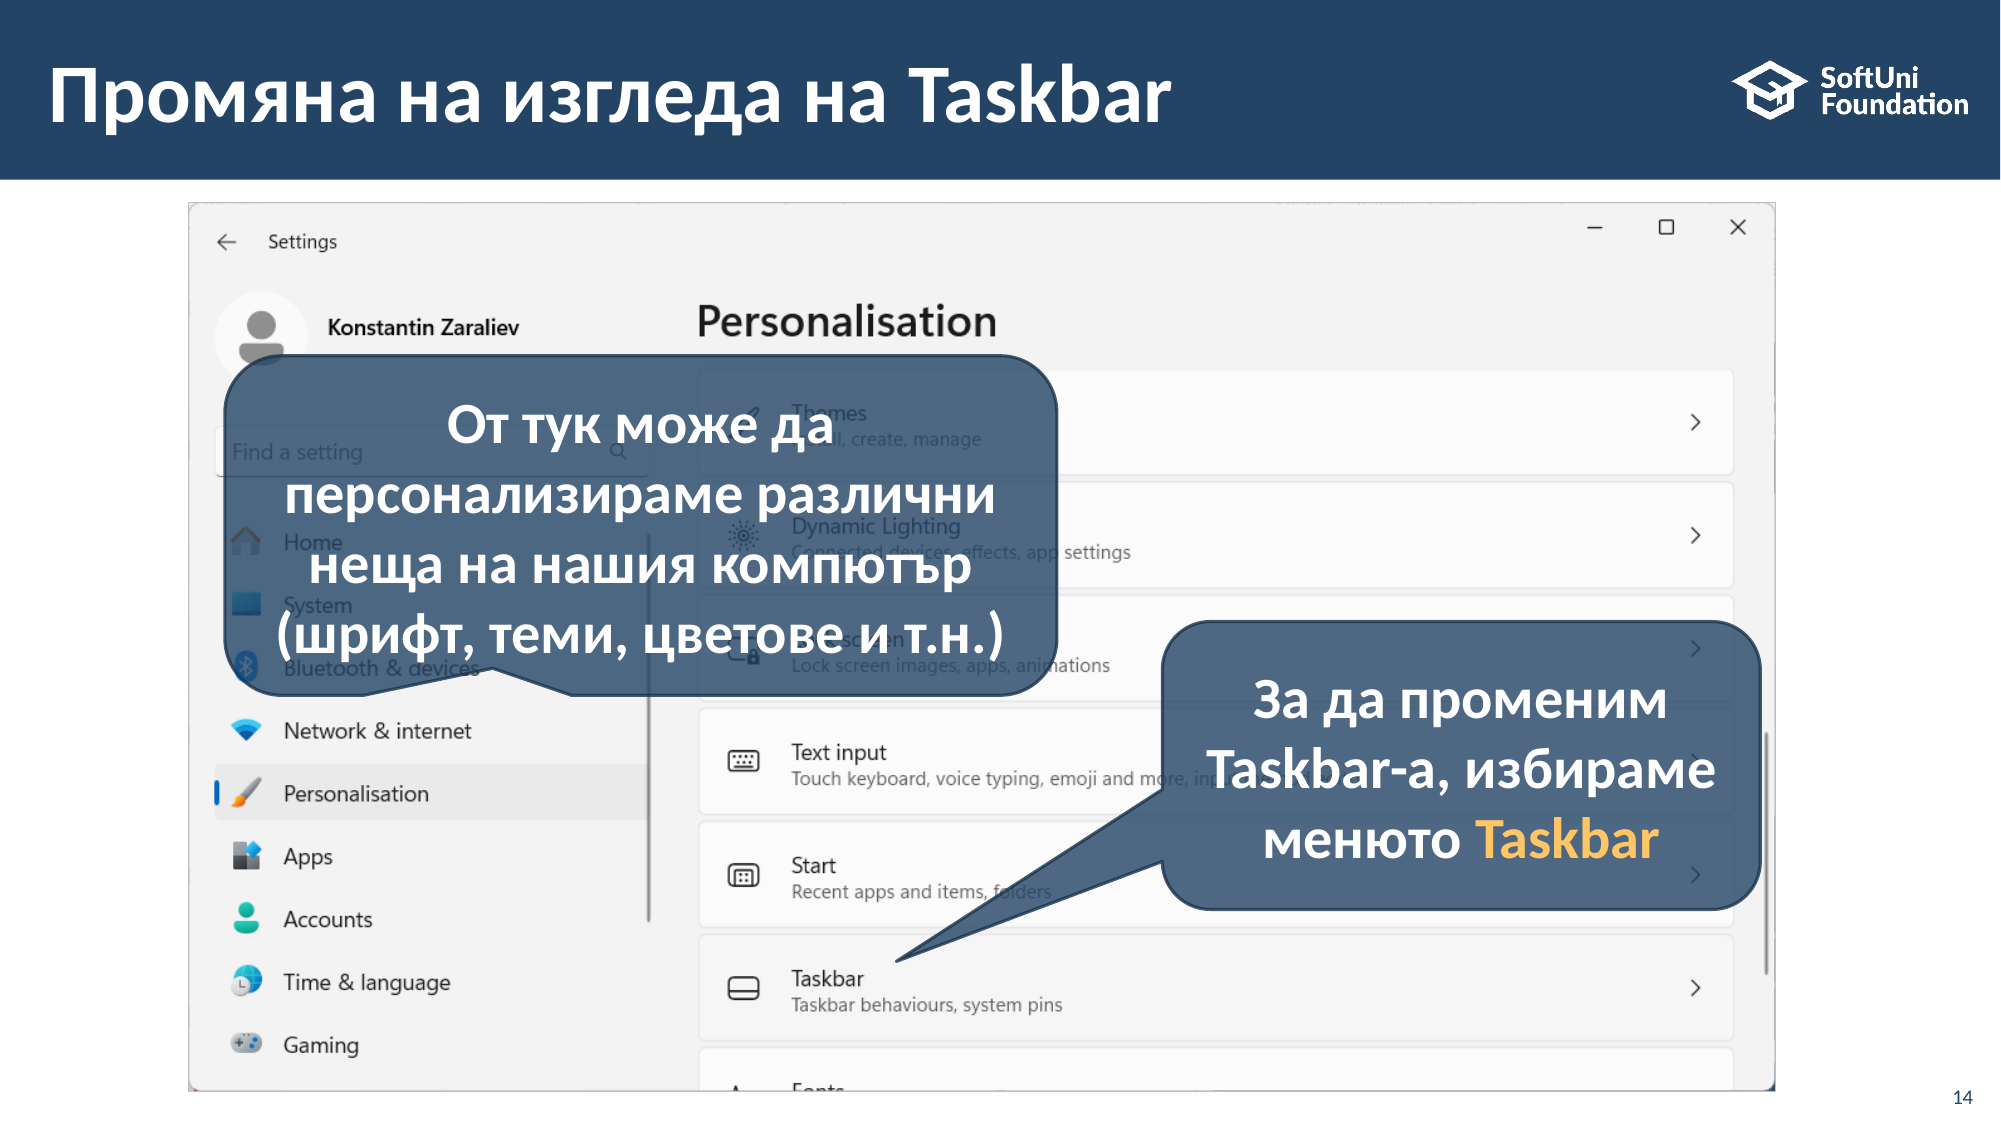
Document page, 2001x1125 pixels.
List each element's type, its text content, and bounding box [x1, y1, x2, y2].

picture [1731, 60, 1968, 120]
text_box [188, 202, 1776, 1093]
slide_number 14 [1927, 1067, 1989, 1117]
title Промяна на изгледа на Taskbar [31, 16, 1716, 162]
